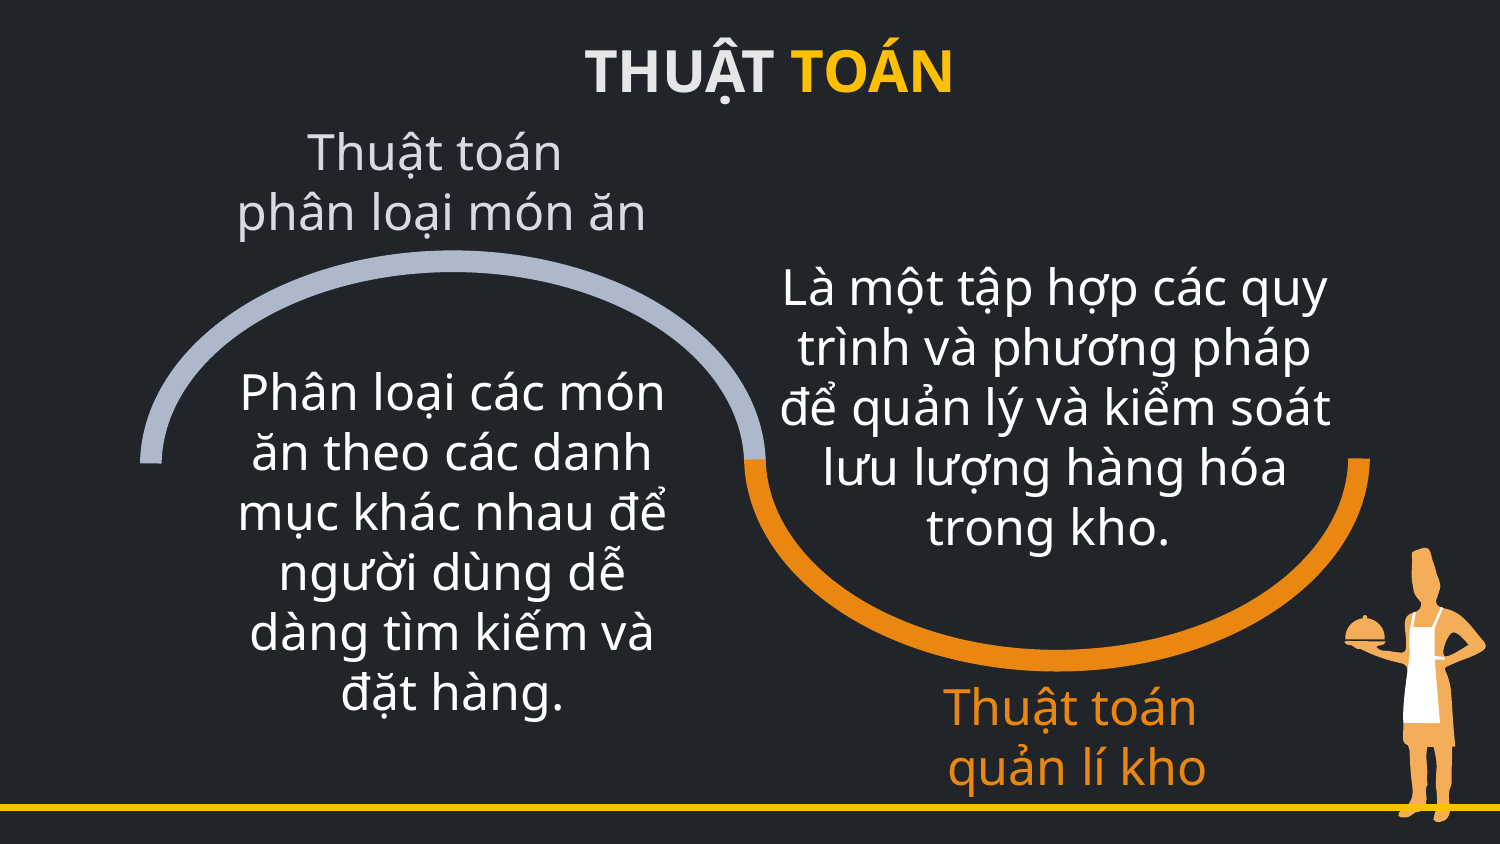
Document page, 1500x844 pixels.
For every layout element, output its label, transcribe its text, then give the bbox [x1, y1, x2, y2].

text_box THUẬT TOÁN [569, 26, 1322, 112]
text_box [139, 241, 1370, 681]
text_box Thuật toán phân loại món ăn [178, 112, 706, 241]
text_box Thuật toán quản lí kho [803, 681, 1352, 803]
text_box Phân loại các món ăn theo các danh mục khác nhau để người dùng dễ dàng tìm kiếm và đặt hàng. [205, 681, 700, 728]
